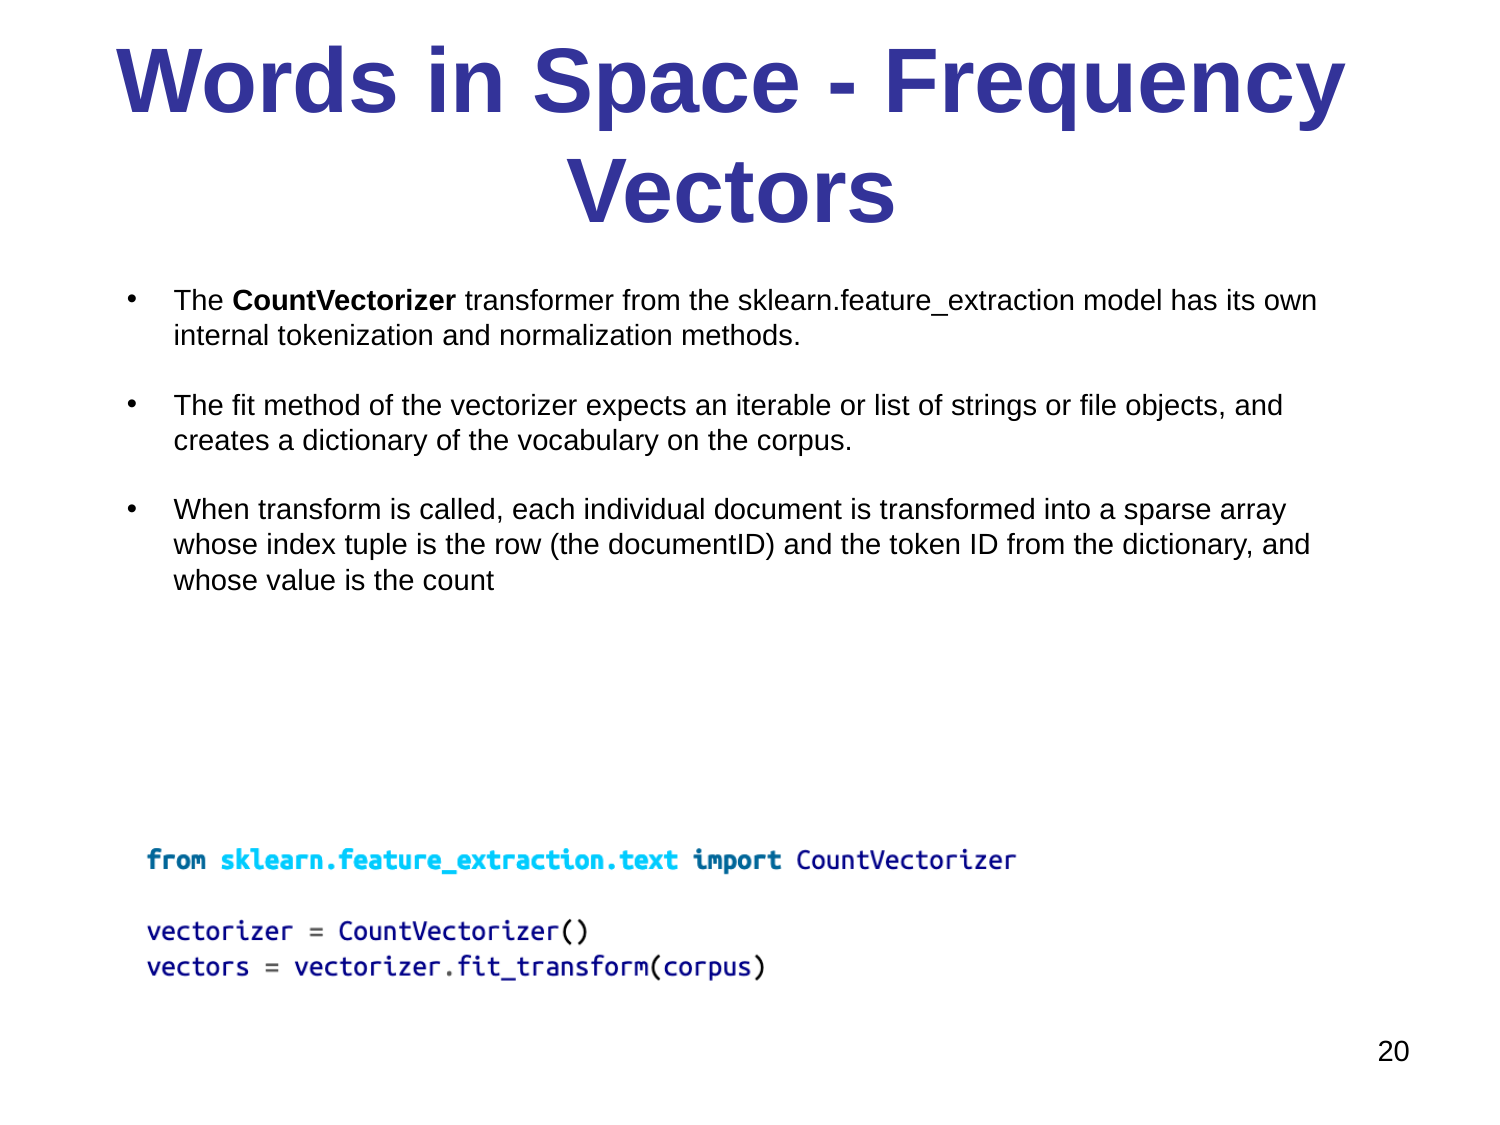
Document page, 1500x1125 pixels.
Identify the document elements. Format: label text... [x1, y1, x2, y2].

text_box [49, 172, 1447, 279]
slide_number 20 [1074, 1024, 1425, 1103]
picture [100, 822, 1109, 1008]
text_box The CountVectorizer transformer from the sklearn.feature_extraction model has its own internal tokenization and normalization methods. The fit method of the vectorizer expects an iterable or list of strings or file objects, and creates a dictionary of the vocabulary on the corpus. When transform is called, each individual document is transformed into a sparse array whose index tuple is the row (the documentID) and the token ID from the dictionary, and whose value is the count [112, 273, 1376, 604]
title Words in Space - Frequency Vectors [57, 37, 1408, 172]
